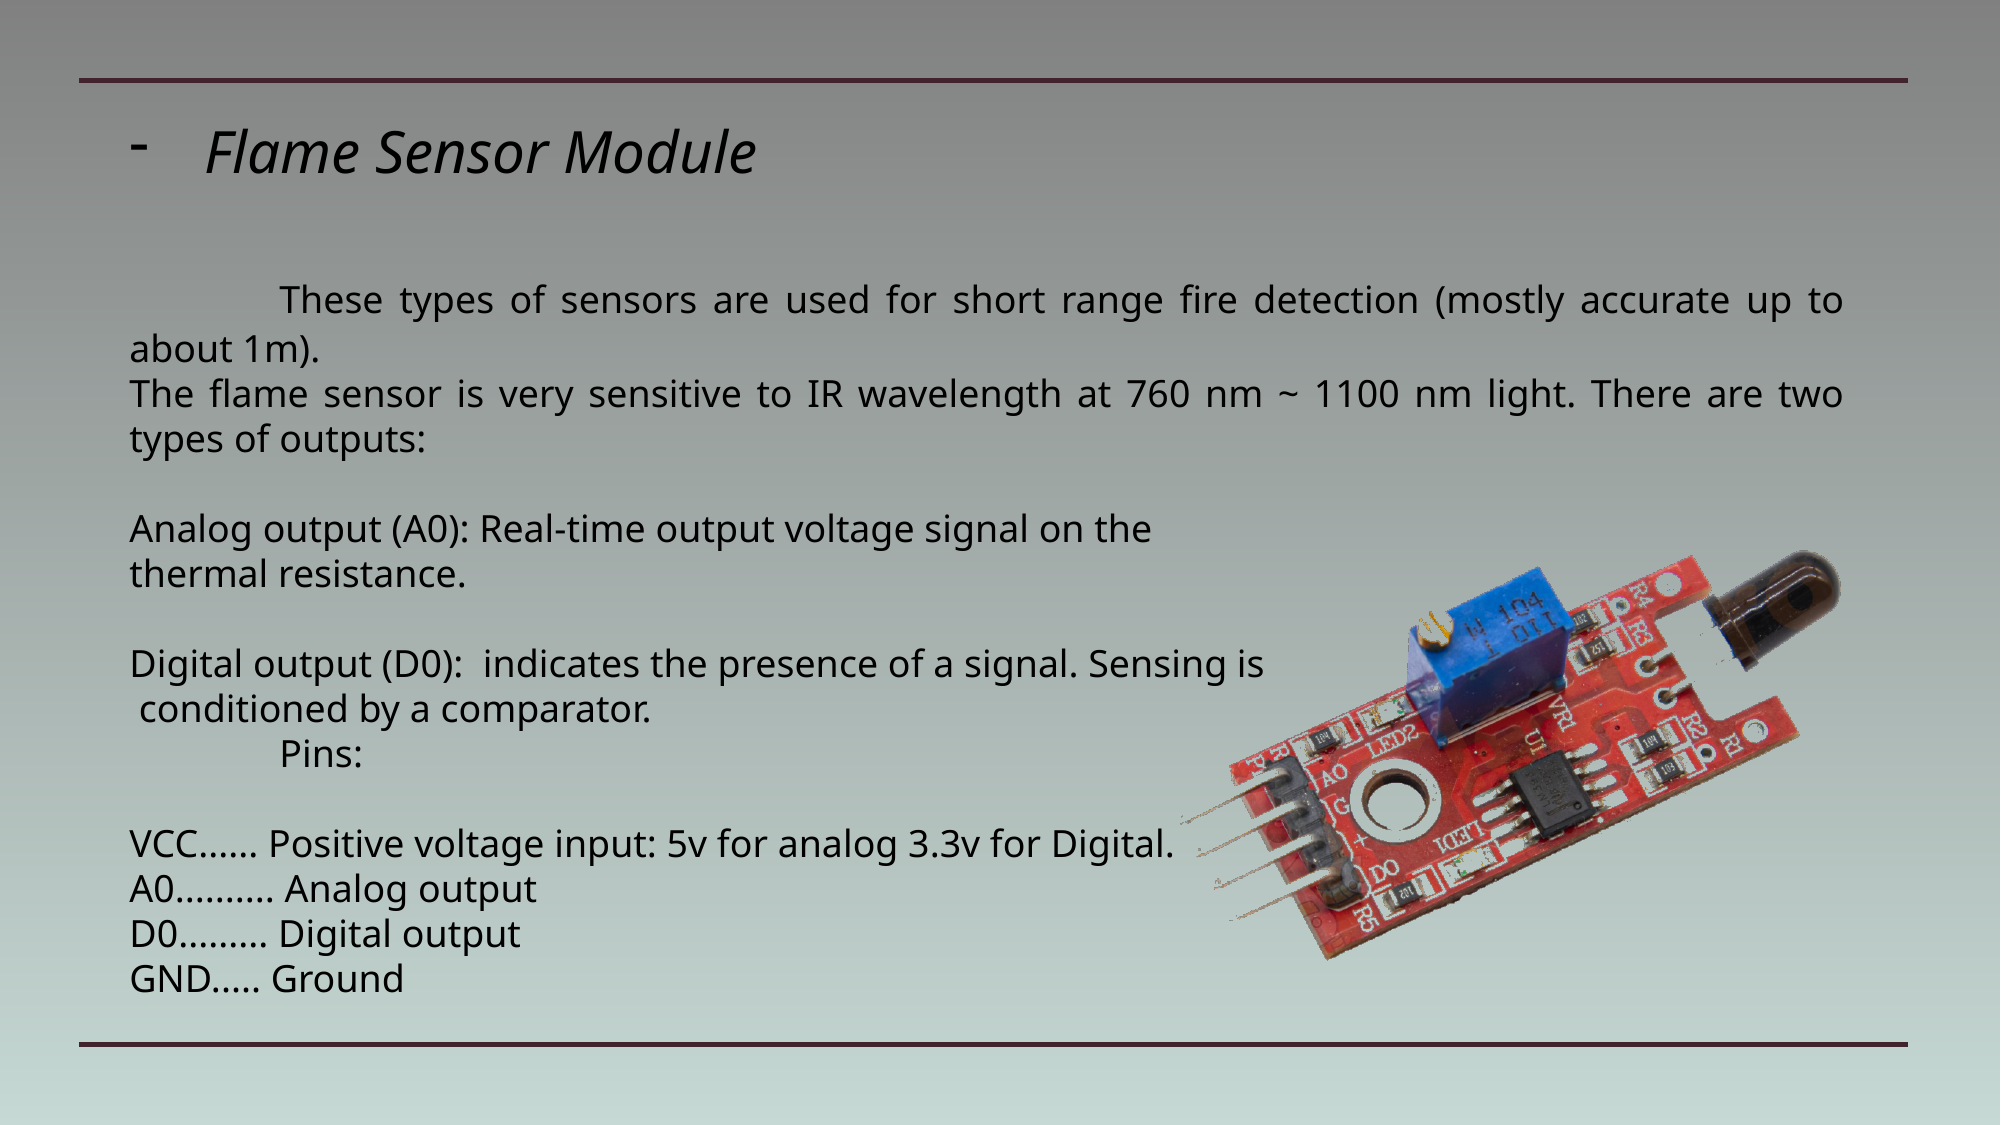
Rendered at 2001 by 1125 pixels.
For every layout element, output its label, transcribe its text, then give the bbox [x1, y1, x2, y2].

text_box Flame Sensor Module These types of sensors are used for short range fire detection (mostly accurate up to about 1m). The flame sensor is very sensitive to IR wavelength at 760 nm ~ 1100 nm light. There are two types of outputs: Analog output (A0): Real-time output voltage signal on the thermal resistance. Digital output (D0): indicates the presence of a signal. Sensing is conditioned by a comparator. Pins: VCC...... Positive voltage input: 5v for analog 3.3v for Digital. A0.......... Analog output D0......... Digital output GND..... Ground [114, 108, 1861, 1008]
picture [1153, 345, 1886, 1125]
